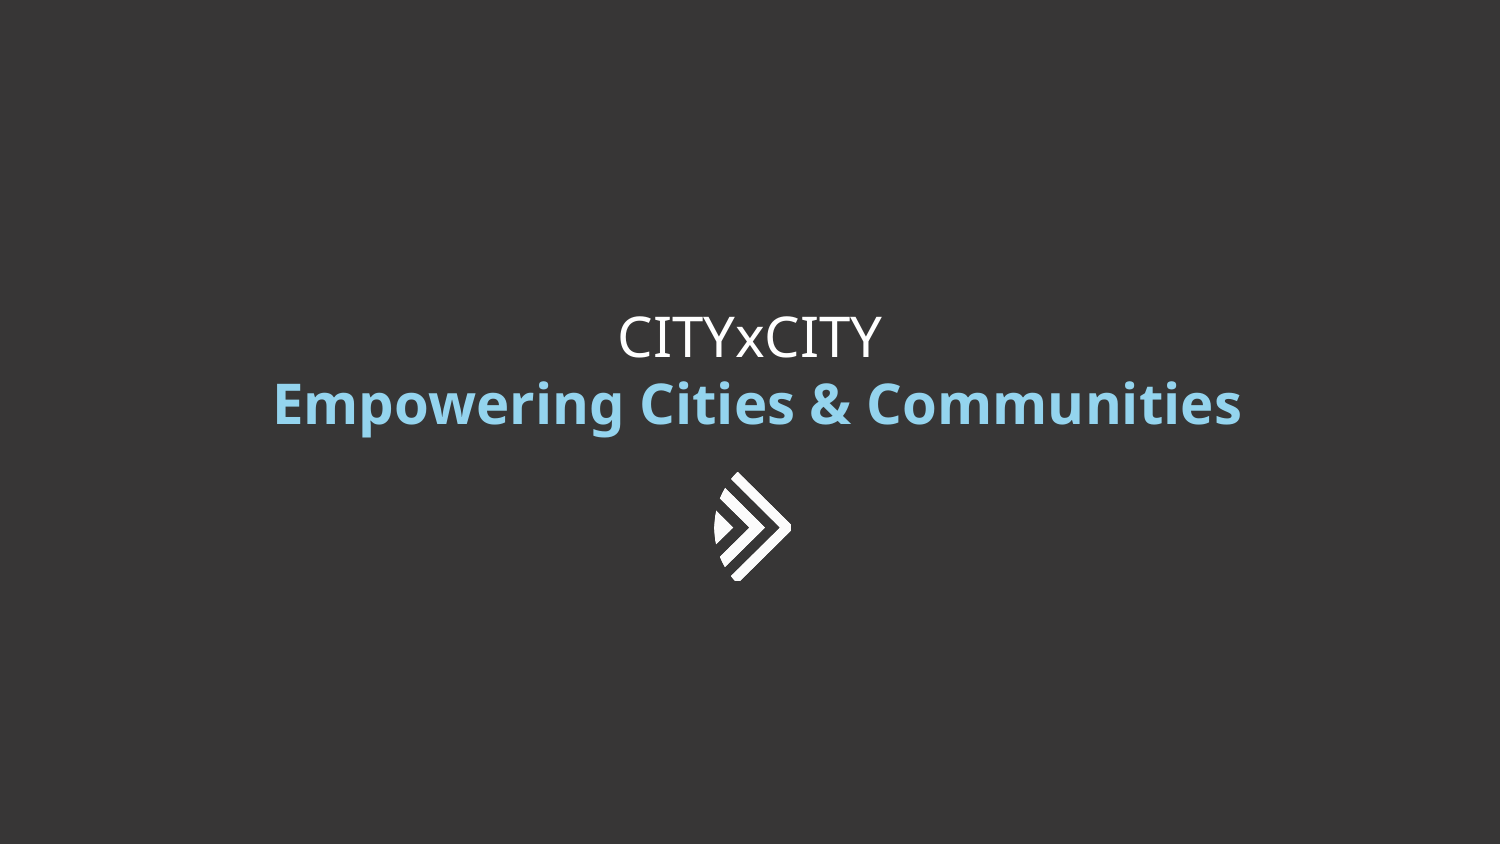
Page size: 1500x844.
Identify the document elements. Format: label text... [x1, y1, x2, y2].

list CITYxCITY Empowering Cities & Communities [176, 294, 1324, 439]
picture [714, 472, 791, 581]
